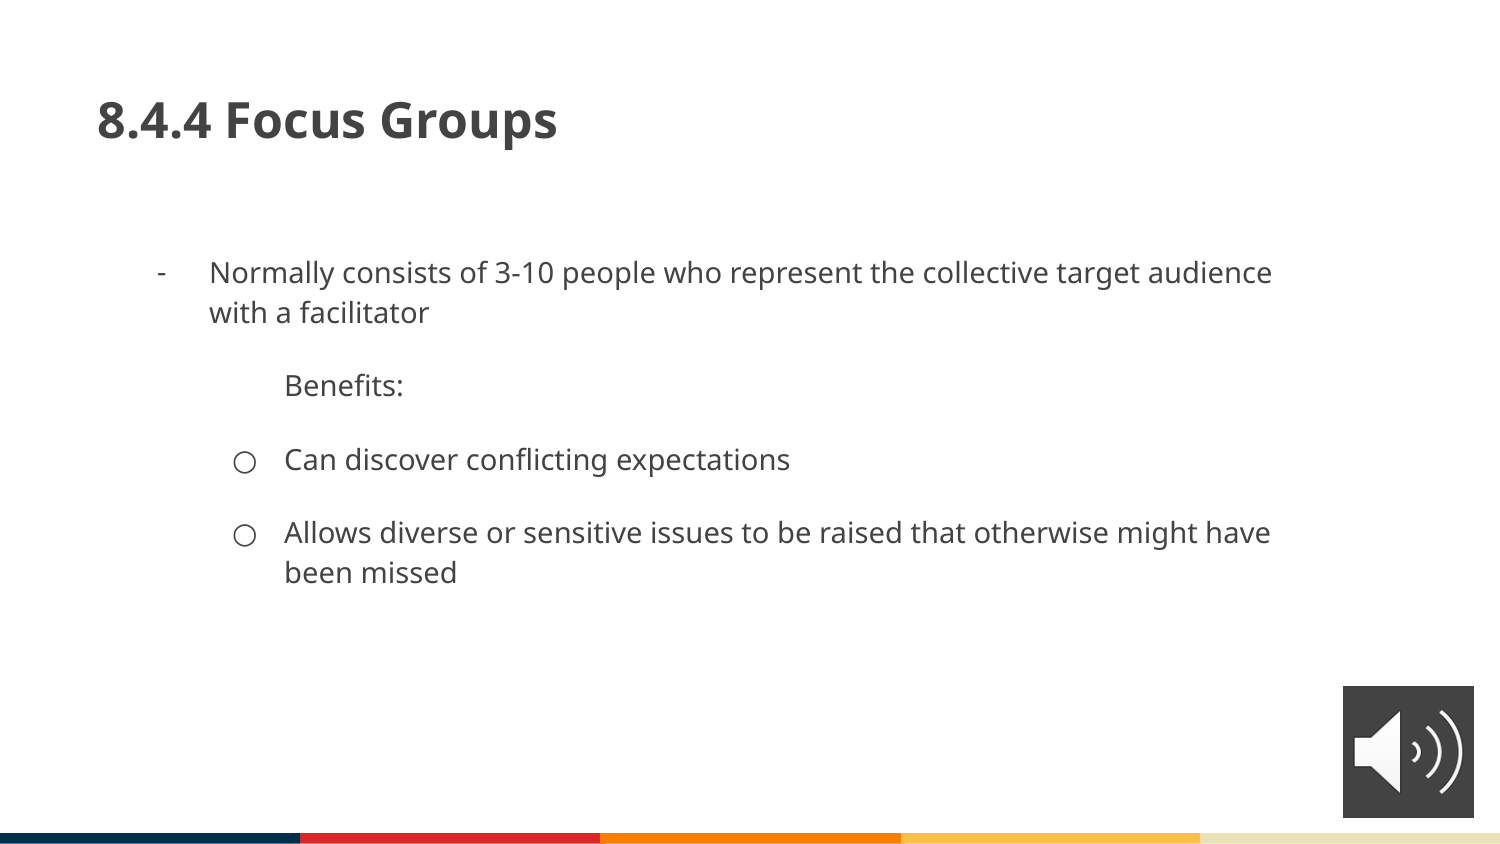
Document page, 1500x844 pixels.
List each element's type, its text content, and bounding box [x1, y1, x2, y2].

title 8.4.4 Focus Groups [82, 73, 1434, 199]
picture [1341, 685, 1476, 819]
list Normally consists of 3-10 people who represent the collective target audience with a facilitator Benefits: Can discover conflicting expectations Allows diverse or sensitive issues to be raised that otherwise might have been missed [119, 233, 1353, 715]
